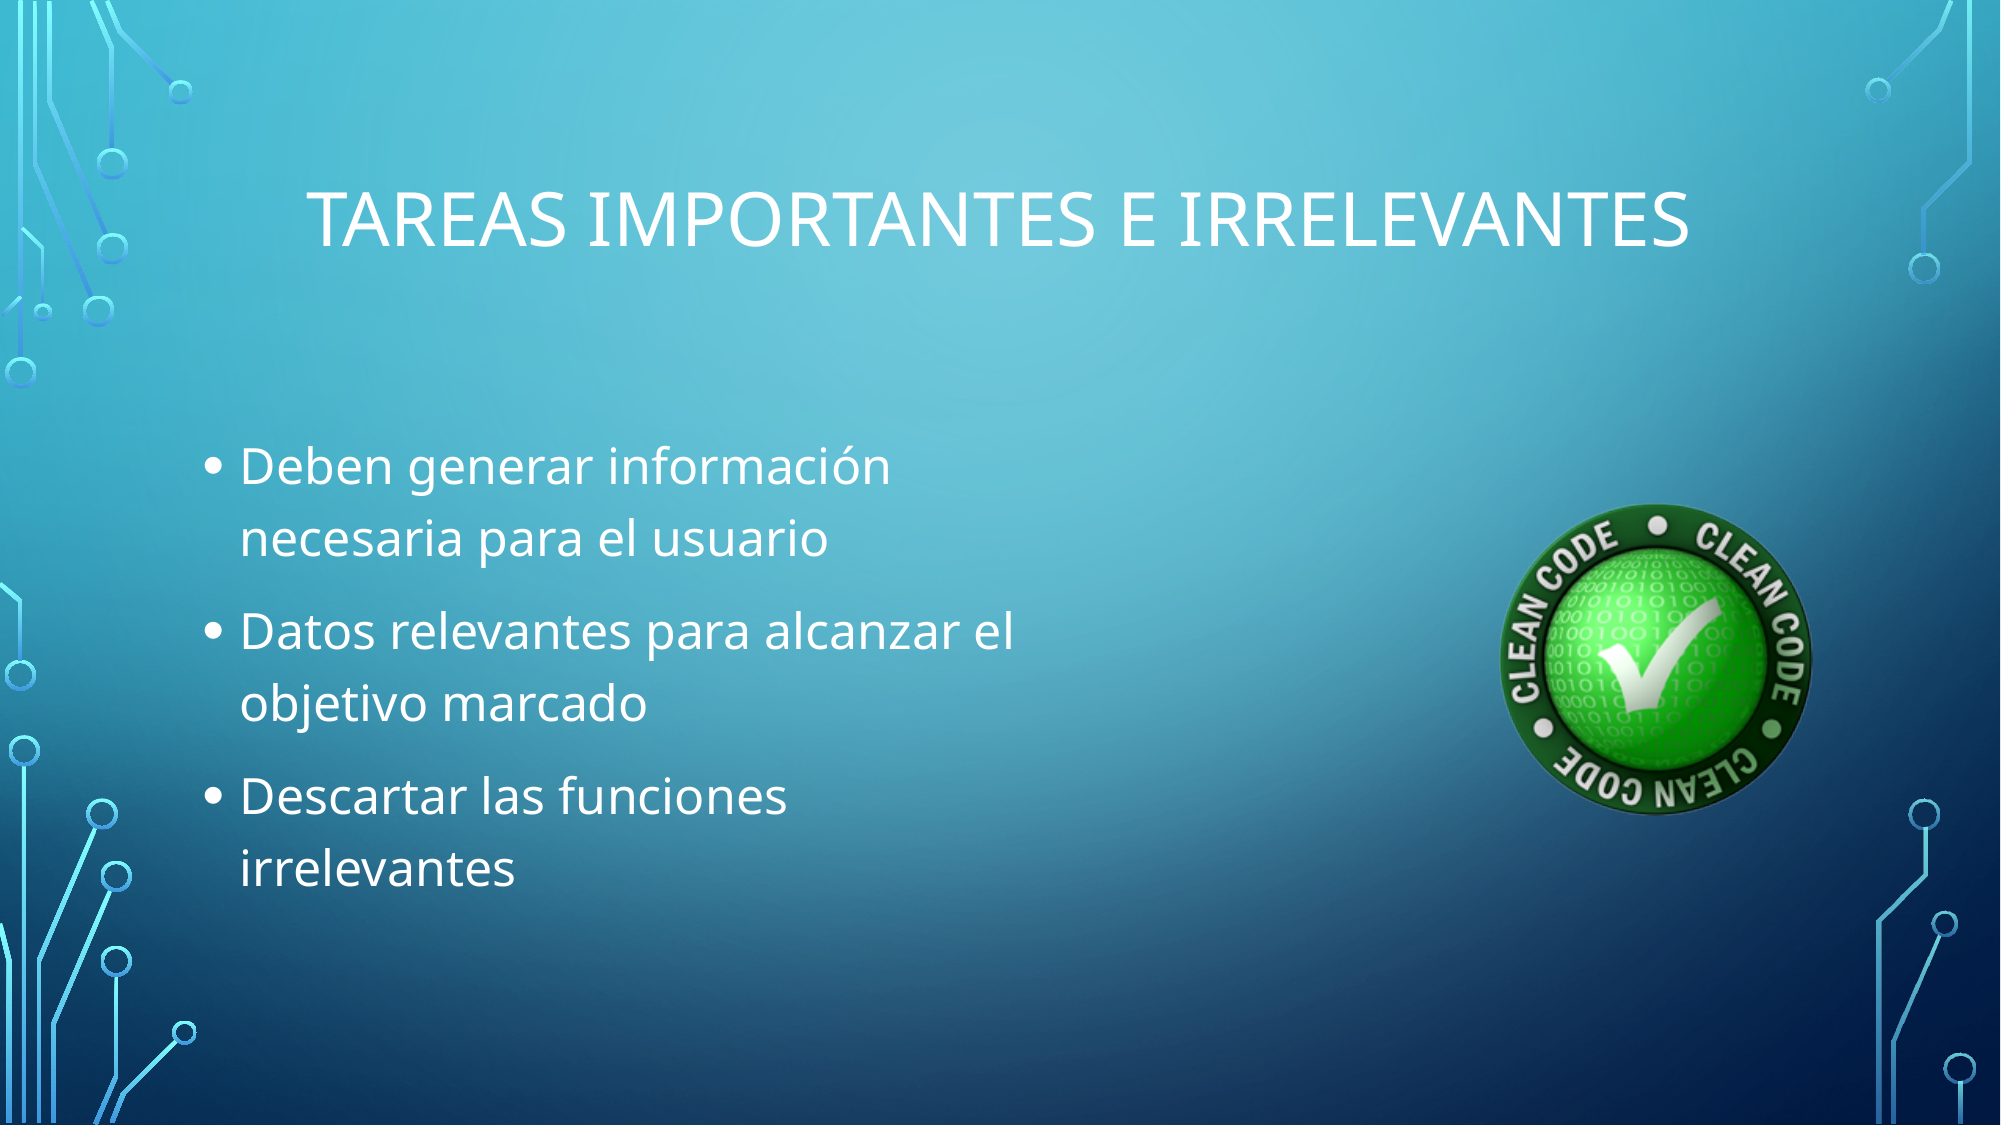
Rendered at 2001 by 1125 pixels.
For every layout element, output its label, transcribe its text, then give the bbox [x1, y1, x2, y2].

picture [1499, 502, 1813, 816]
list Deben generar información necesaria para el usuario Datos relevantes para alcanzar el objetivo marcado Descartar las funciones irrelevantes [187, 369, 1093, 950]
title Tareas importantes e irrelevantes [187, 101, 1813, 344]
